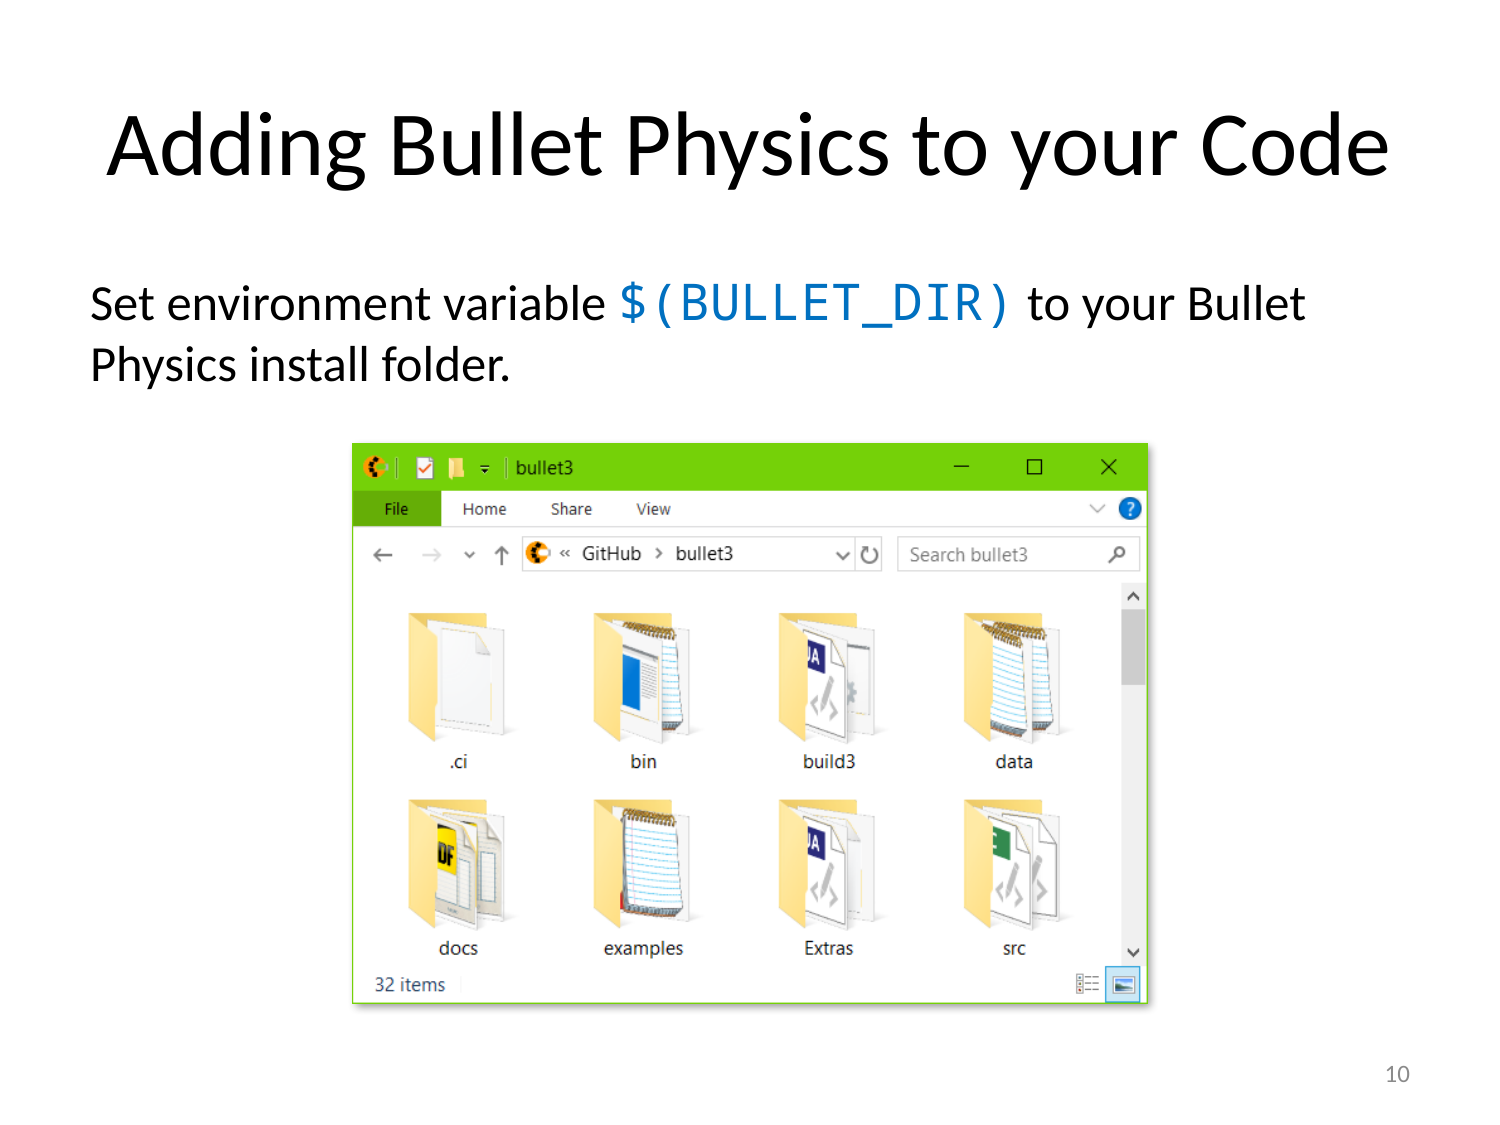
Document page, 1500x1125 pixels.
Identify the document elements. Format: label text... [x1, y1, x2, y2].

list Set environment variable $(BULLET_DIR) to your Bullet Physics install folder. [75, 262, 1425, 400]
title Adding Bullet Physics to your Code [75, 45, 1425, 233]
slide_number 10 [1074, 1042, 1425, 1103]
picture [351, 443, 1148, 1005]
